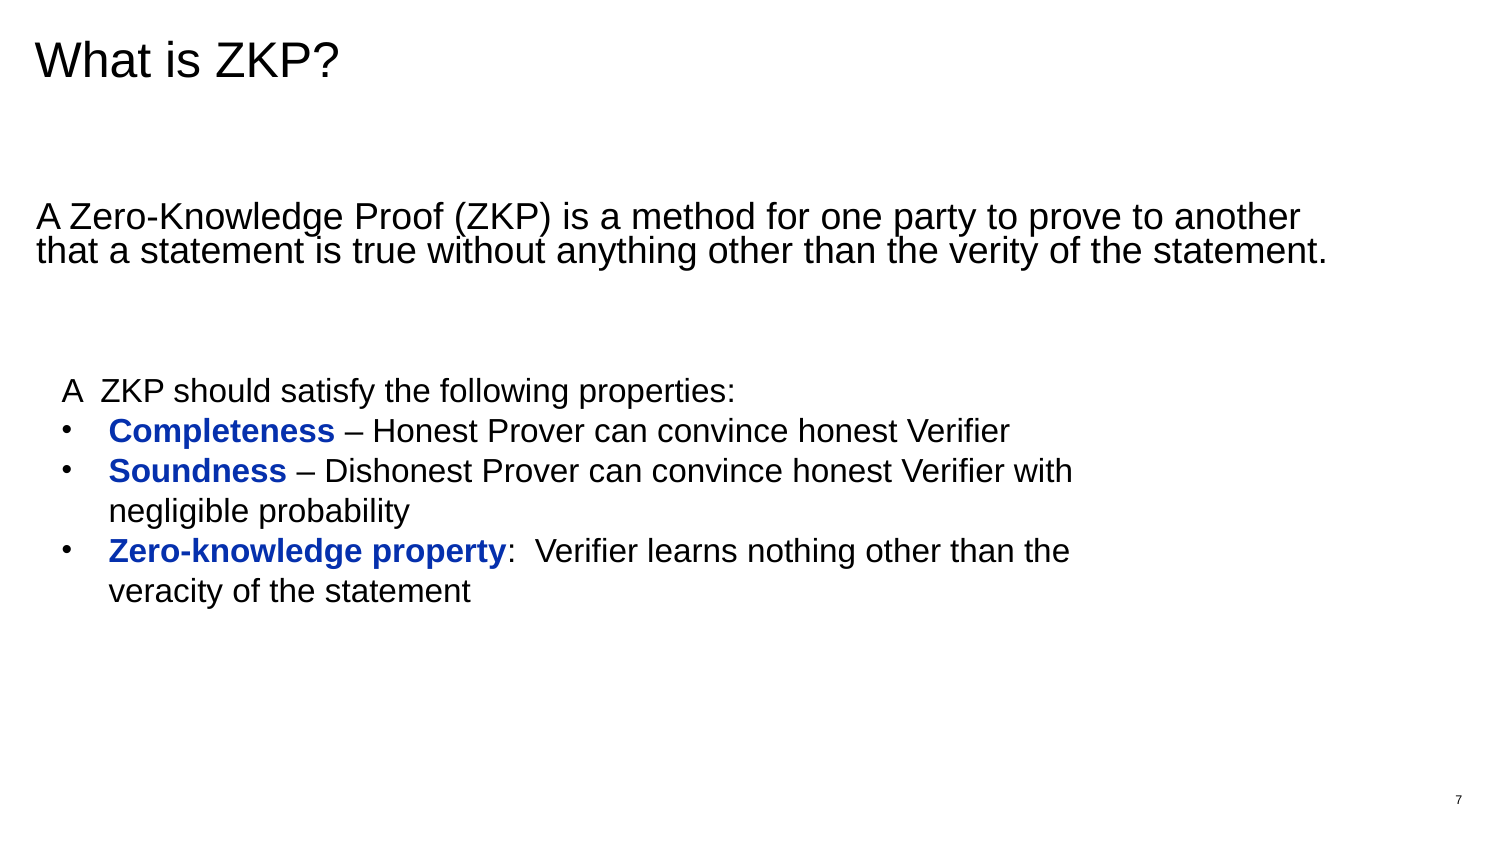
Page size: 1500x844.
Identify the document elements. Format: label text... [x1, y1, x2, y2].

list A ZKP should satisfy the following properties: Completeness – Honest Prover can convince honest Verifier Soundness – Dishonest Prover can convince honest Verifier with negligible probability Zero-knowledge property: Verifier learns nothing other than the veracity of the statement [61, 369, 1092, 591]
list A Zero-Knowledge Proof (ZKP) is a method for one party to prove to another that a statement is true without anything other than the verity of the statement. [36, 203, 1360, 369]
slide_number 7 [1162, 785, 1463, 813]
title What is ZKP? [34, 28, 714, 161]
